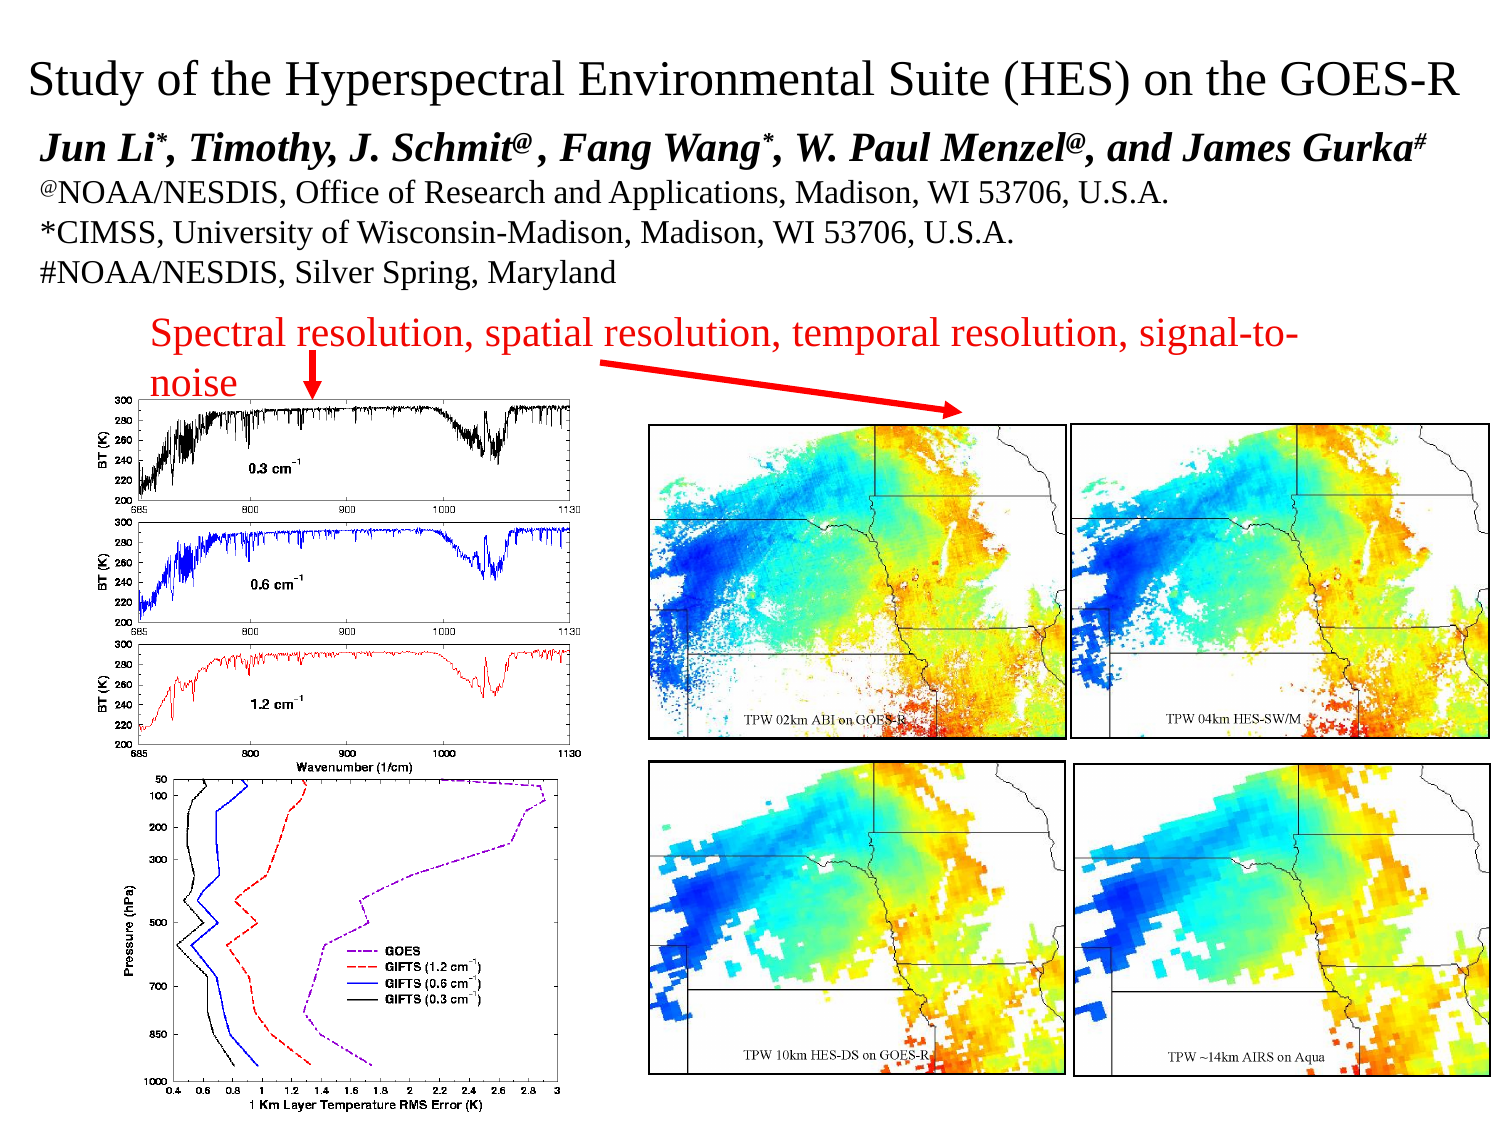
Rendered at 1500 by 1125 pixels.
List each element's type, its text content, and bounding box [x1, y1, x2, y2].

picture [1074, 764, 1489, 1076]
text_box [599, 362, 963, 413]
picture [649, 425, 1066, 738]
picture [649, 762, 1065, 1074]
text_box Study of the Hyperspectral Environmental Suite (HES) on the GOES-R [12, 37, 1486, 113]
text_box Jun Li*, Timothy, J. Schmit@ , Fang Wang*, W. Paul Menzel@, and James Gurka# @NOAA/NESDIS, Office of Research and Applications, Madison, WI 53706, U.S.A. *CIMSS, University of Wisconsin-Madison, Madison, WI 53706, U.S.A. #NOAA/NESDIS, Silver Spring, Maryland [24, 112, 1467, 298]
picture [92, 392, 588, 1116]
picture [1071, 424, 1488, 737]
text_box Spectral resolution, spatial resolution, temporal resolution, signal-to-noise [134, 297, 1397, 413]
